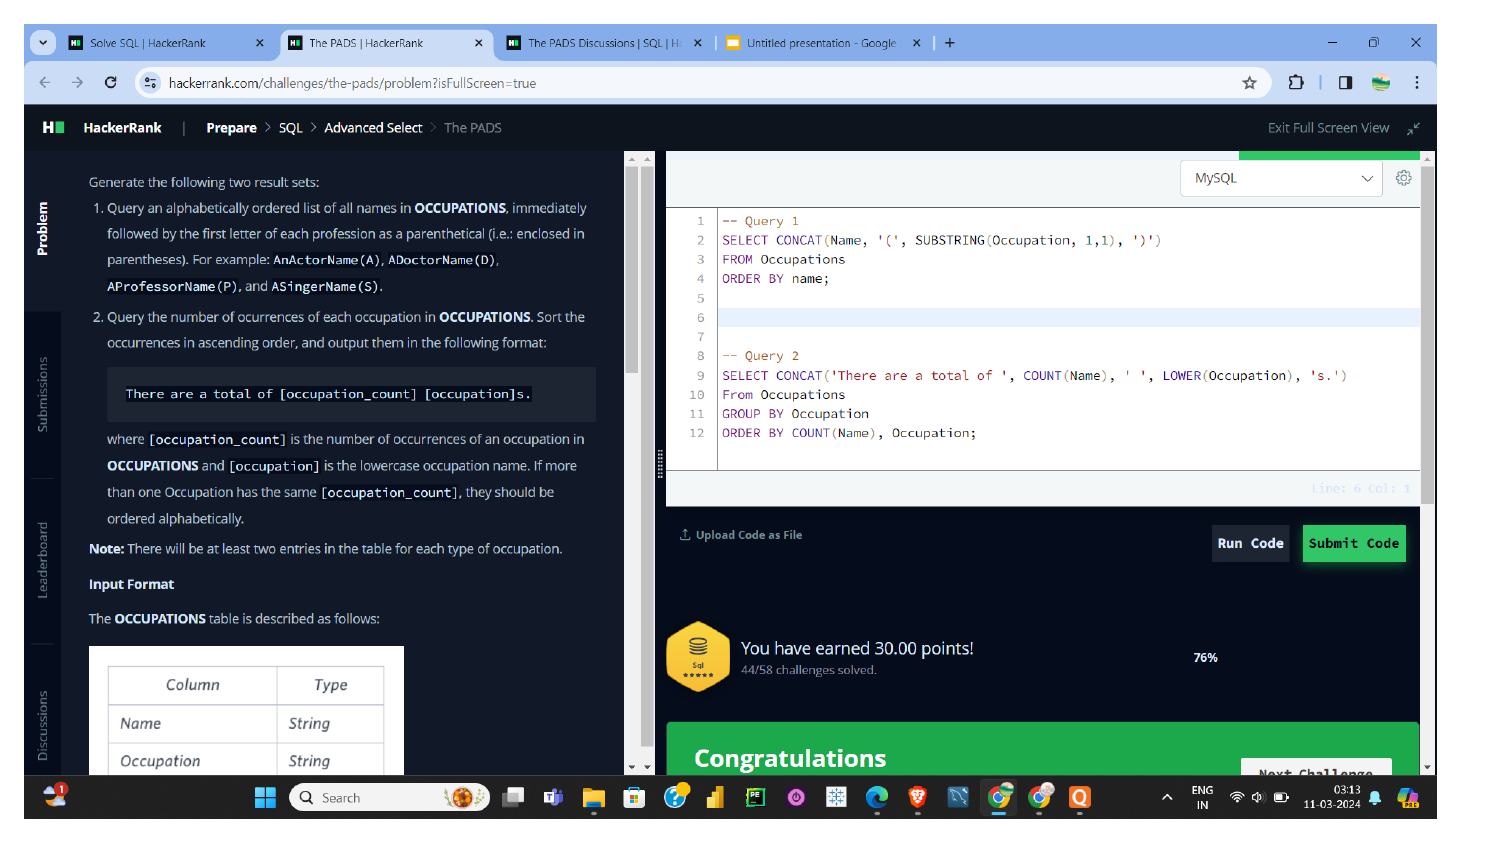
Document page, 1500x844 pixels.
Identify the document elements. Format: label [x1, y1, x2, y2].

picture [24, 24, 1437, 819]
